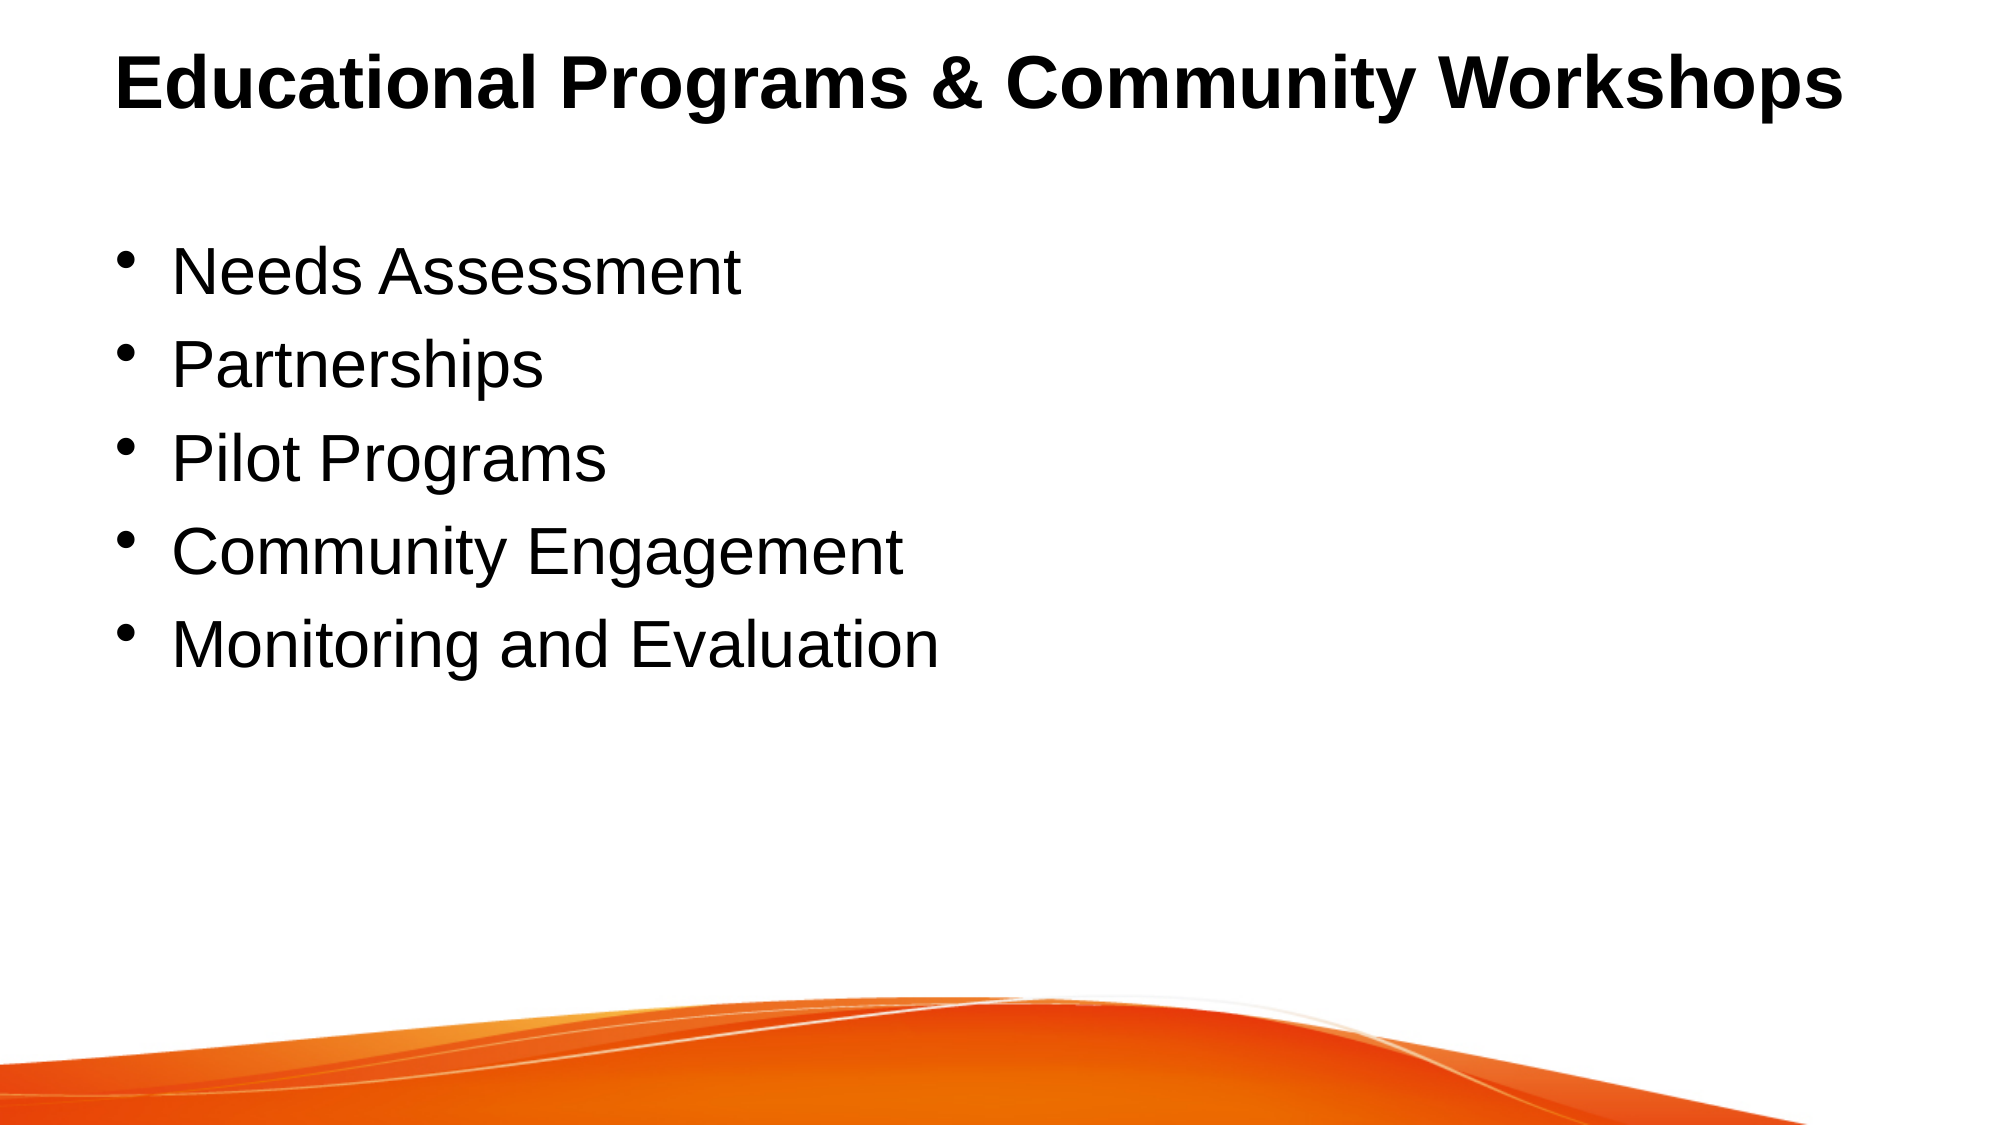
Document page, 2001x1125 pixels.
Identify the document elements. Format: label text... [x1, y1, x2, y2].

picture [0, 0, 2000, 1125]
title Educational Programs & Community Workshops [99, 30, 1901, 126]
list Needs Assessment Partnerships Pilot Programs Community Engagement Monitoring and Evaluation [99, 126, 1901, 1006]
